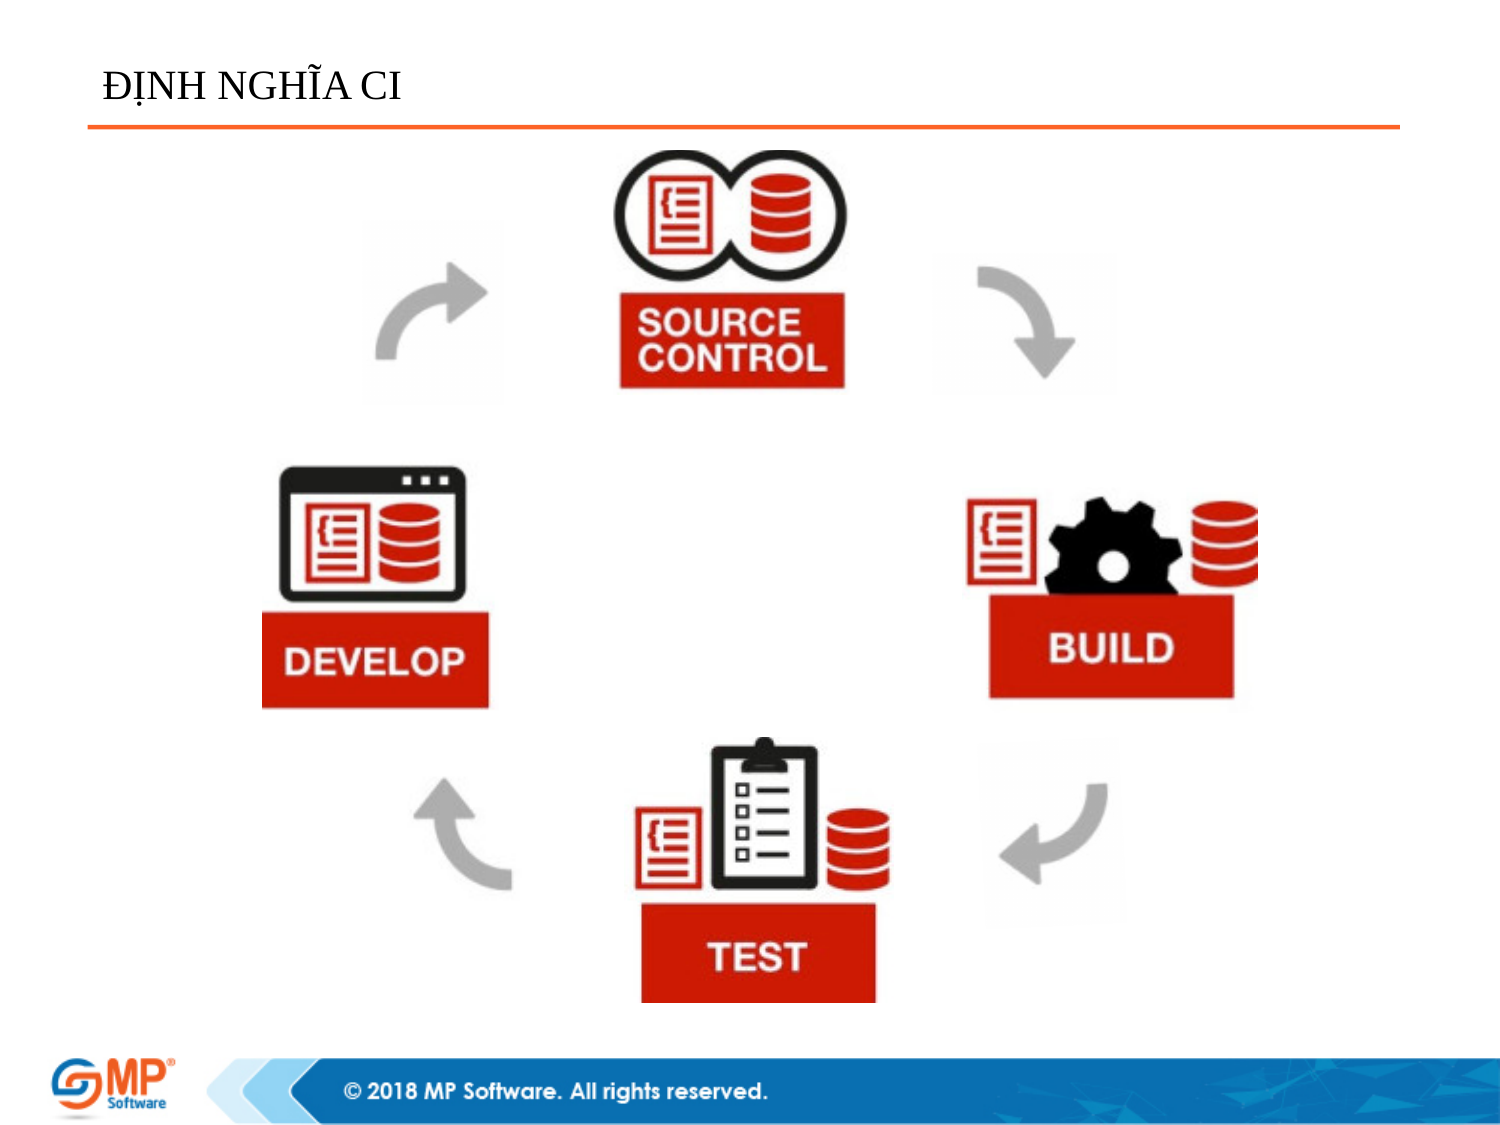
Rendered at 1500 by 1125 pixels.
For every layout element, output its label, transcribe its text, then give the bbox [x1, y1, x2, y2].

picture [962, 487, 1259, 713]
picture [624, 737, 894, 1003]
text_box ĐỊNH NGHĨA CI [87, 50, 1400, 115]
picture [612, 149, 851, 395]
picture [262, 457, 524, 716]
picture [959, 738, 1145, 928]
picture [0, 1057, 1500, 1125]
picture [372, 762, 558, 904]
picture [340, 221, 526, 404]
picture [931, 253, 1117, 395]
